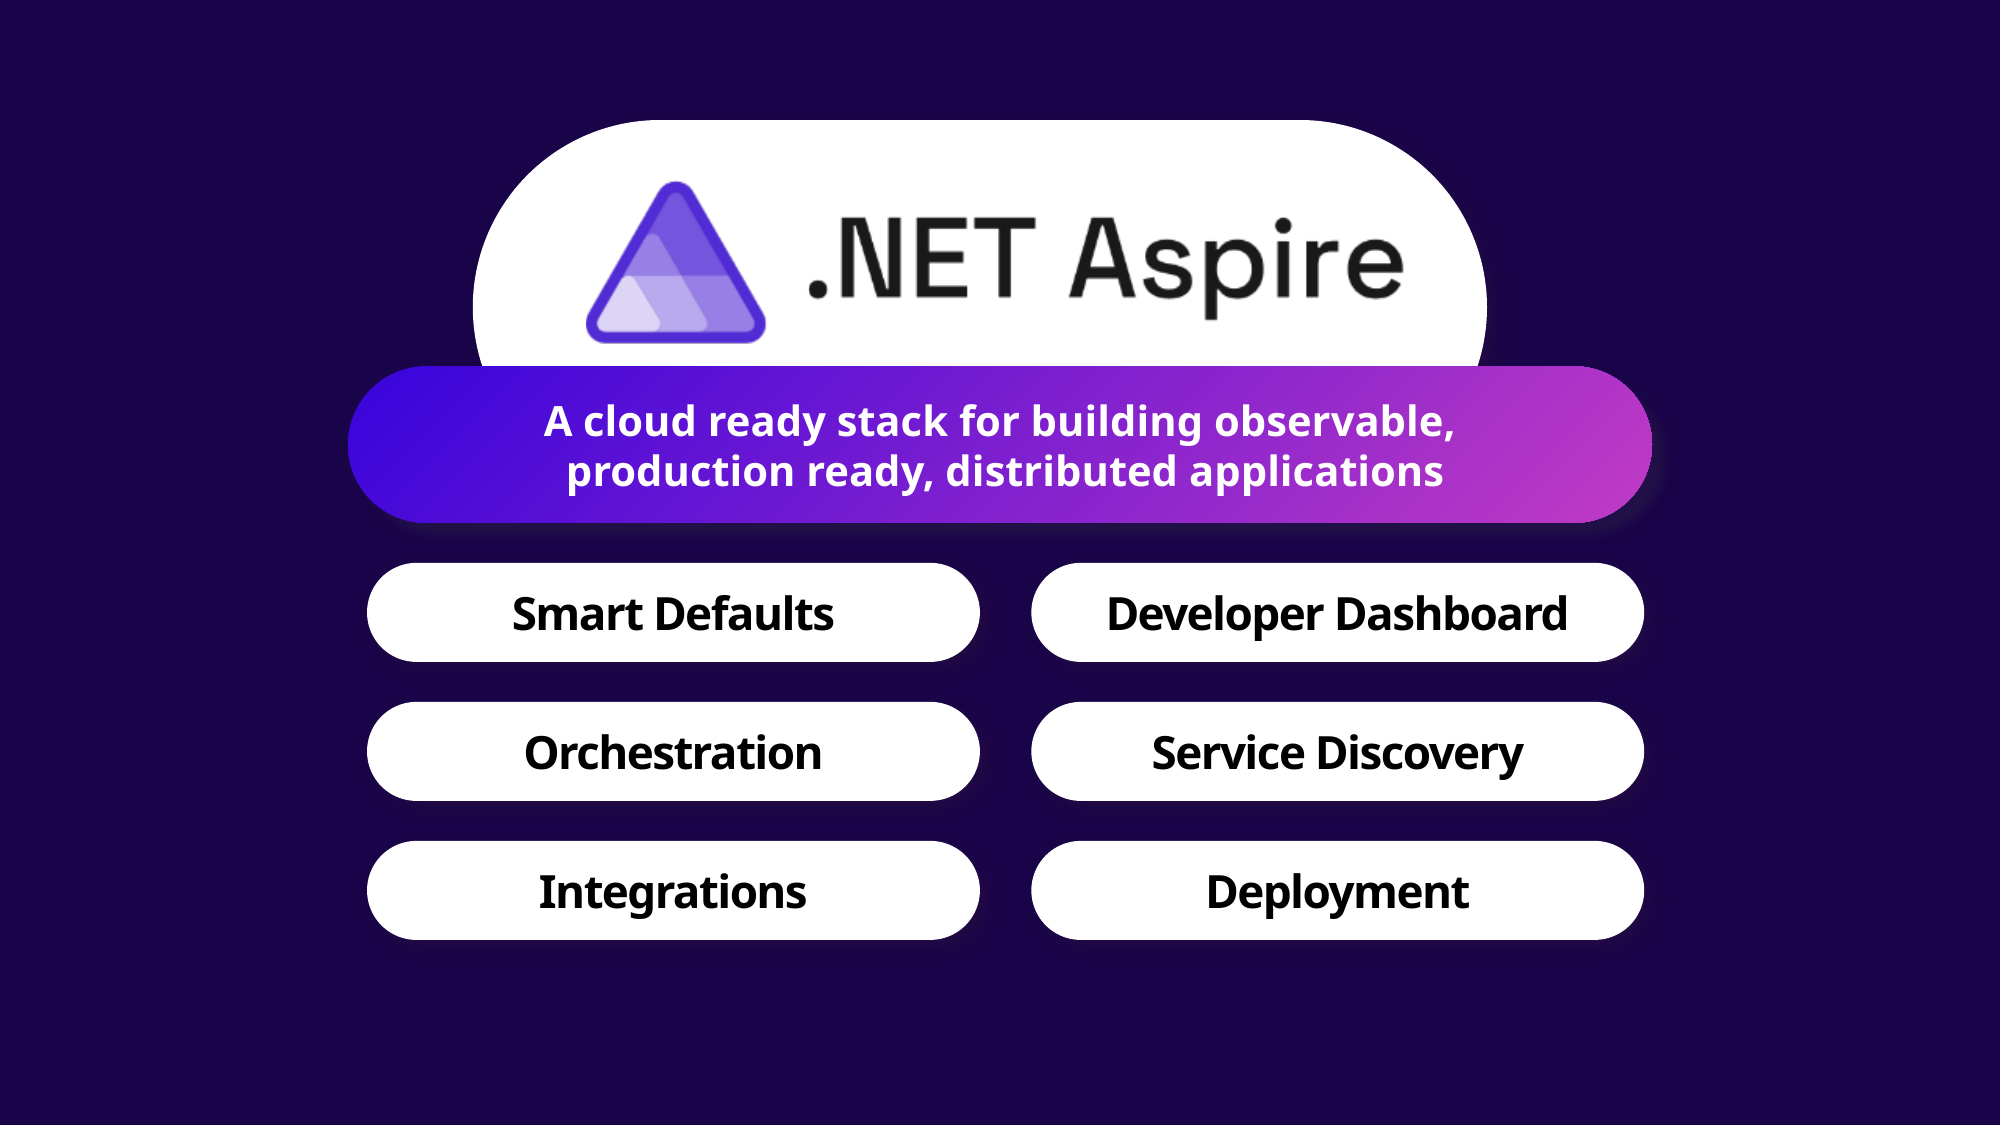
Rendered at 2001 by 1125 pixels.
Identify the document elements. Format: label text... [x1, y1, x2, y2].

text_box Smart Defaults [367, 562, 980, 662]
text_box Deployment [1031, 840, 1645, 940]
text_box Service Discovery [1031, 701, 1645, 801]
picture [586, 157, 1477, 397]
text_box Integrations [367, 840, 980, 940]
text_box [472, 120, 1412, 366]
text_box [1477, 246, 1488, 366]
text_box A cloud ready stack for building observable, production ready, distributed applications [348, 366, 1653, 523]
text_box Orchestration [367, 701, 980, 801]
text_box Developer Dashboard [1031, 562, 1645, 662]
